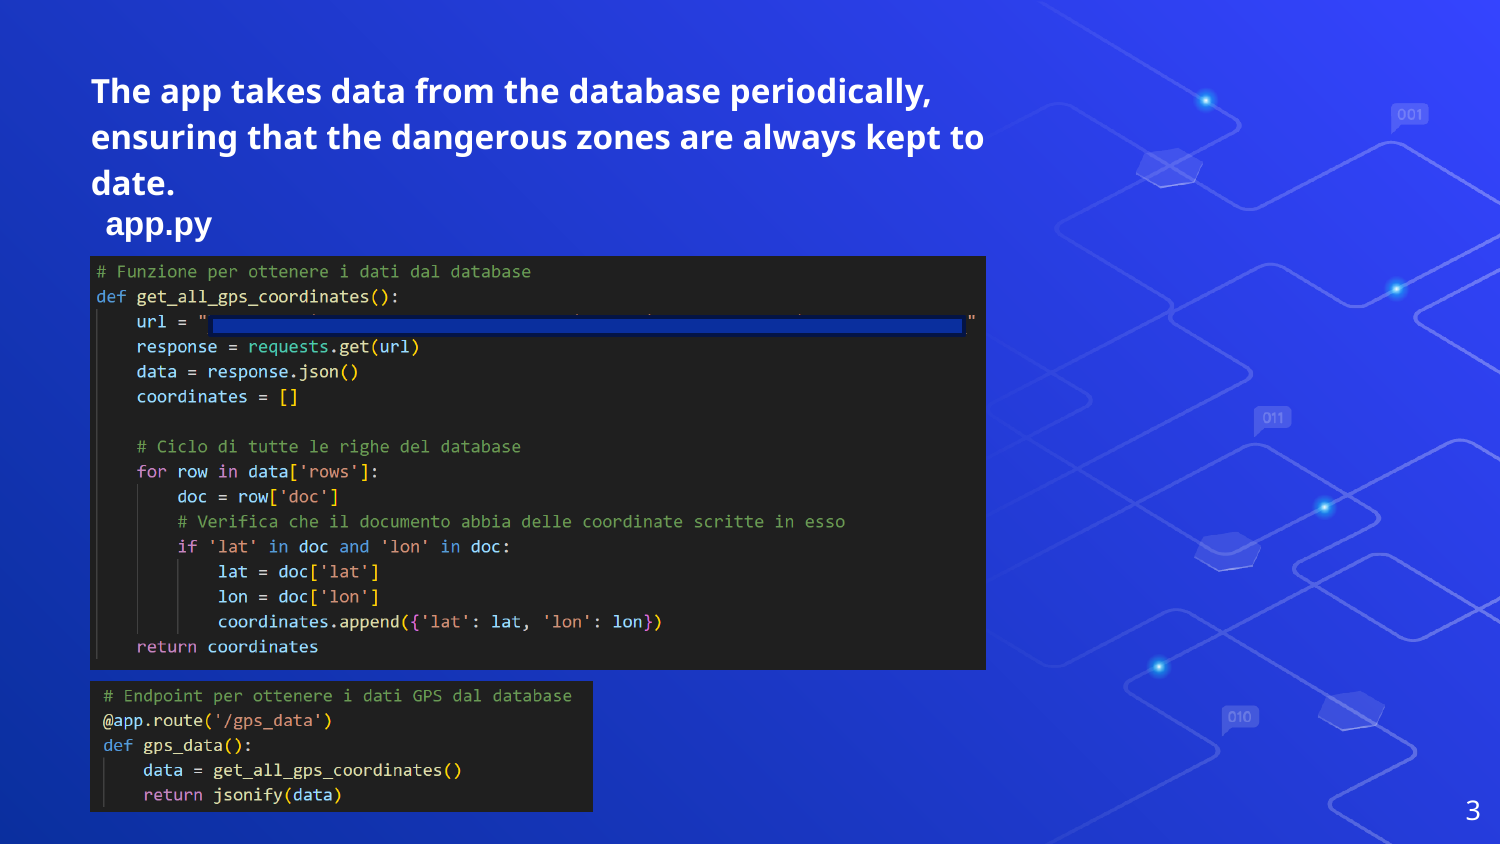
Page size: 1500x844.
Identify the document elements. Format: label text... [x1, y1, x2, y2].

slide_number 3 [1391, 779, 1482, 844]
text_box app.py [90, 194, 284, 250]
subtitle The app takes data from the database periodically, ensuring that the dangerous zones are always kept to date. [90, 64, 1060, 206]
picture [0, 0, 1500, 844]
